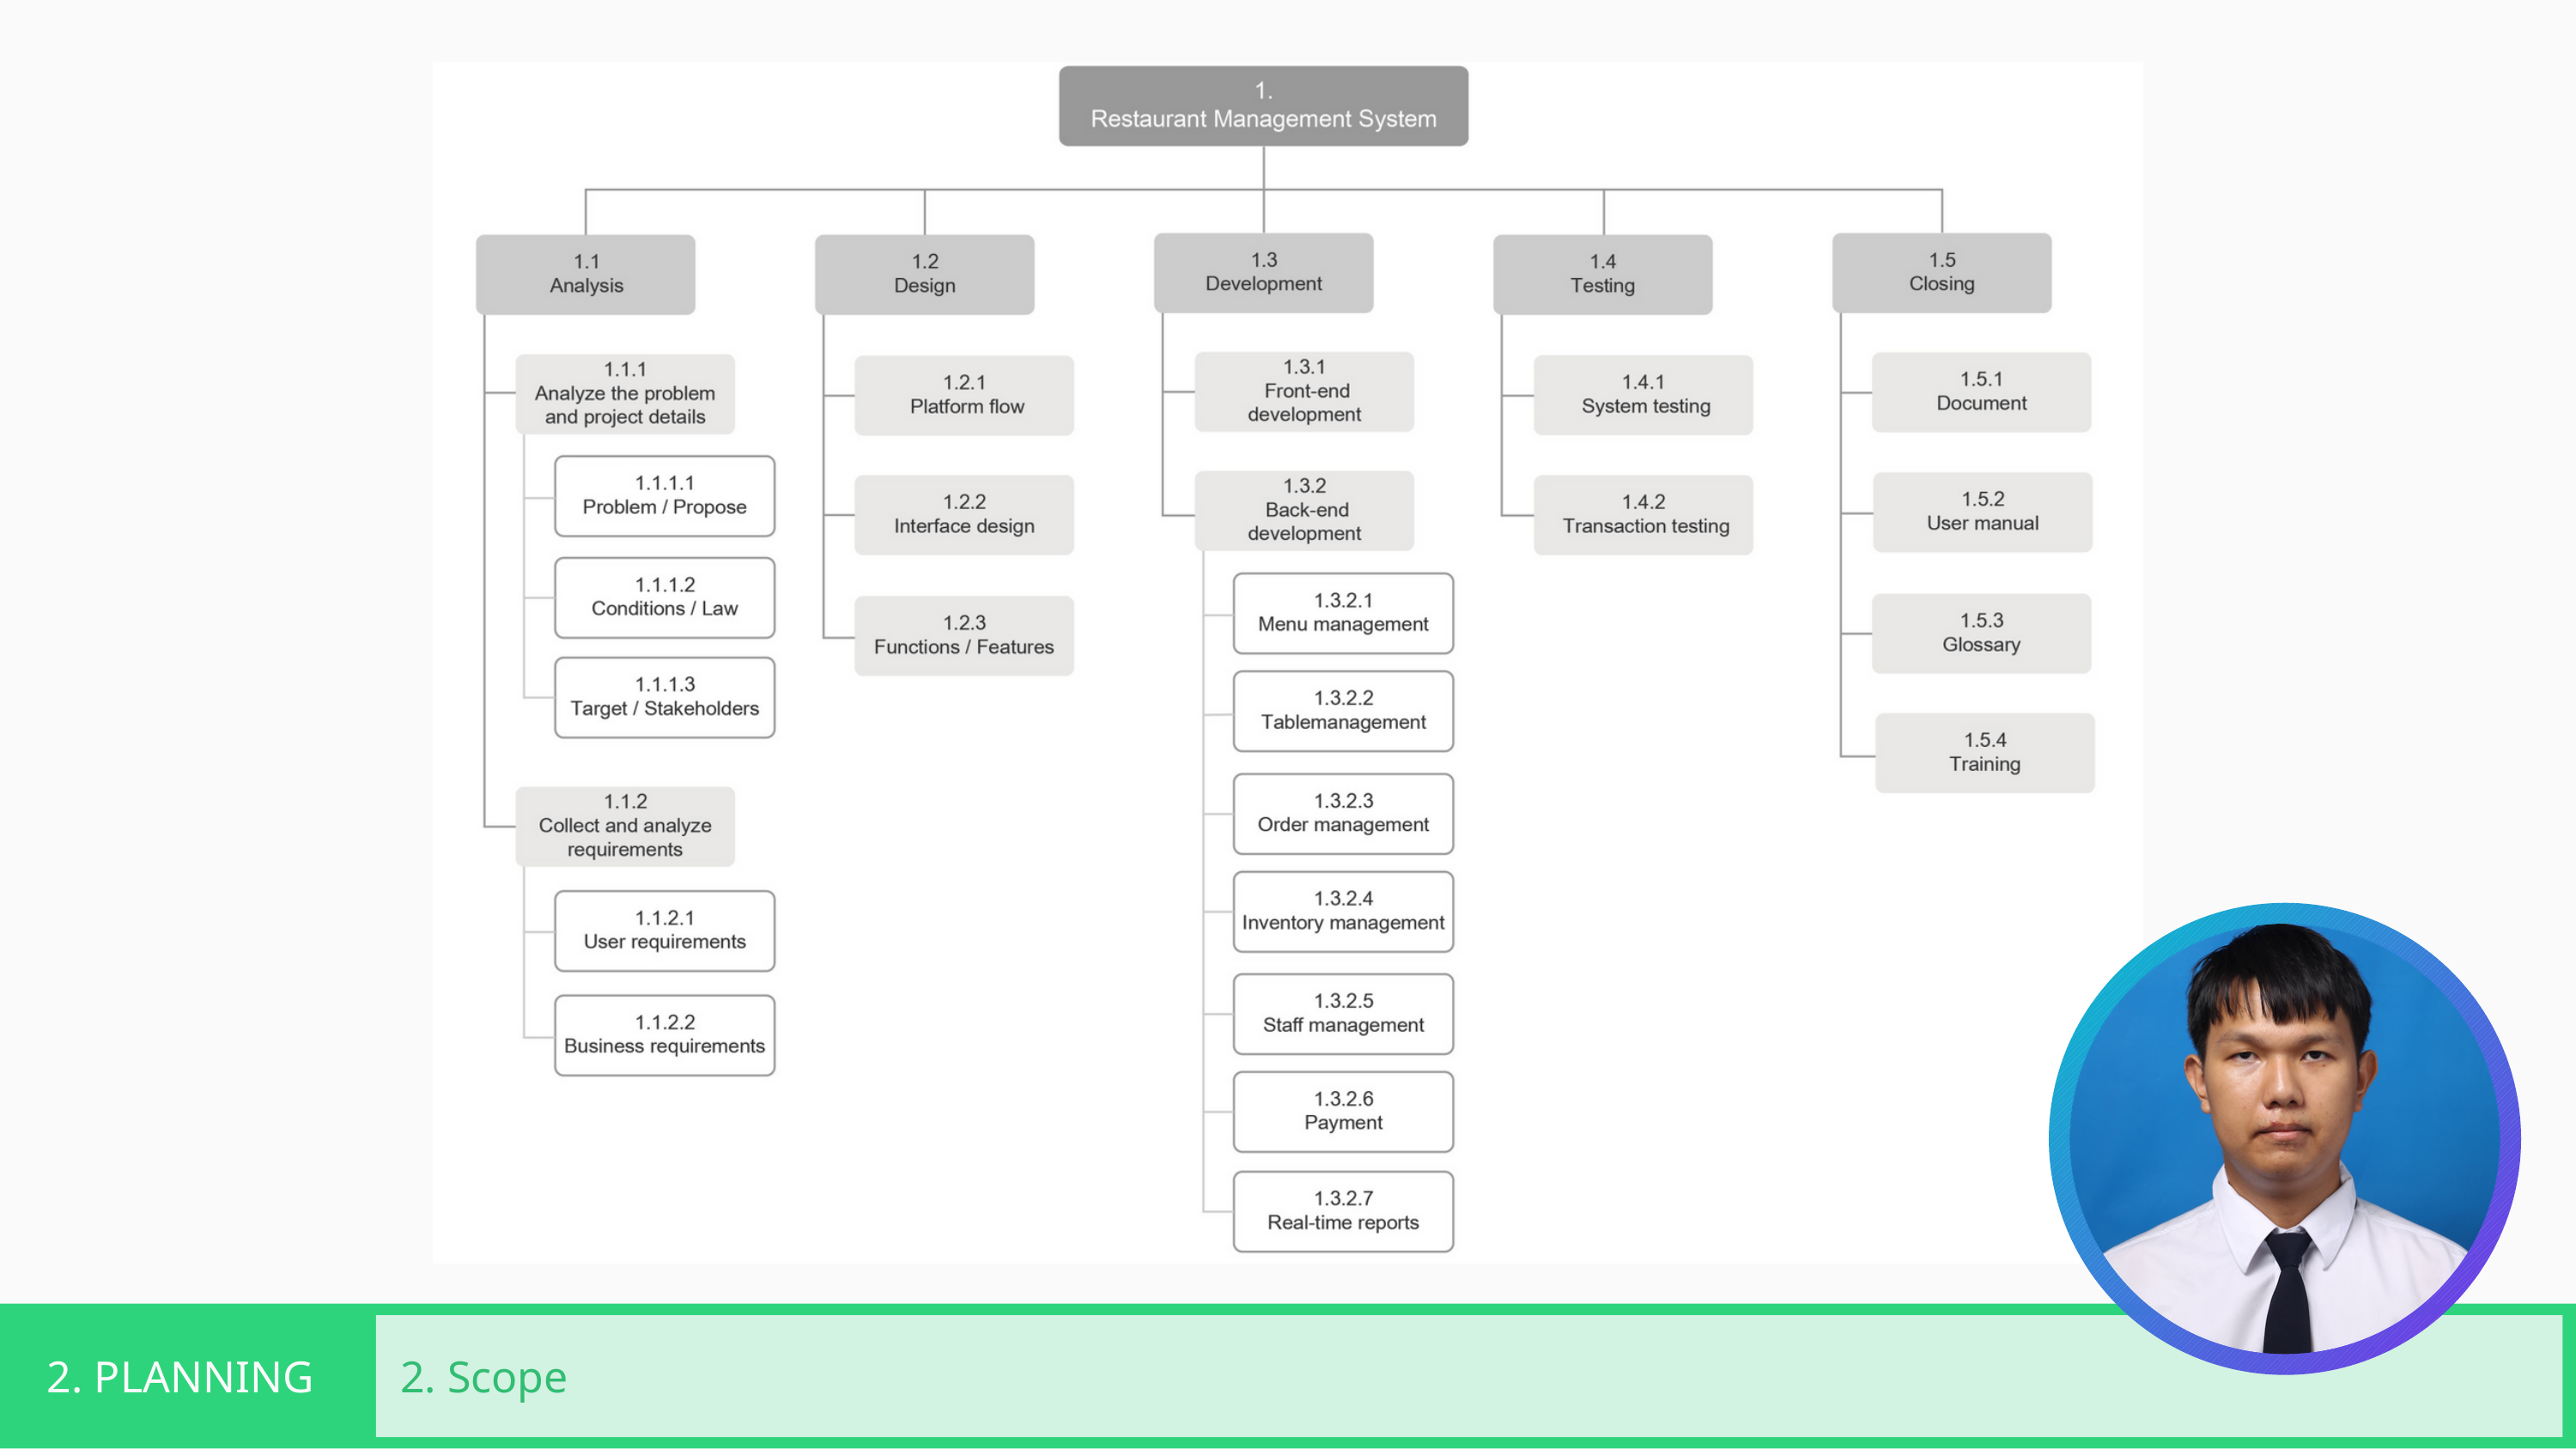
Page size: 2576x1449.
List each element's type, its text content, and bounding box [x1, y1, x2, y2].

picture [432, 61, 2144, 1264]
text_box 2. PLANNING [46, 1350, 336, 1402]
text_box [0, 1303, 2576, 1449]
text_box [2047, 901, 2523, 1377]
text_box 2. Scope [400, 1350, 2524, 1402]
text_box [375, 1315, 2563, 1438]
